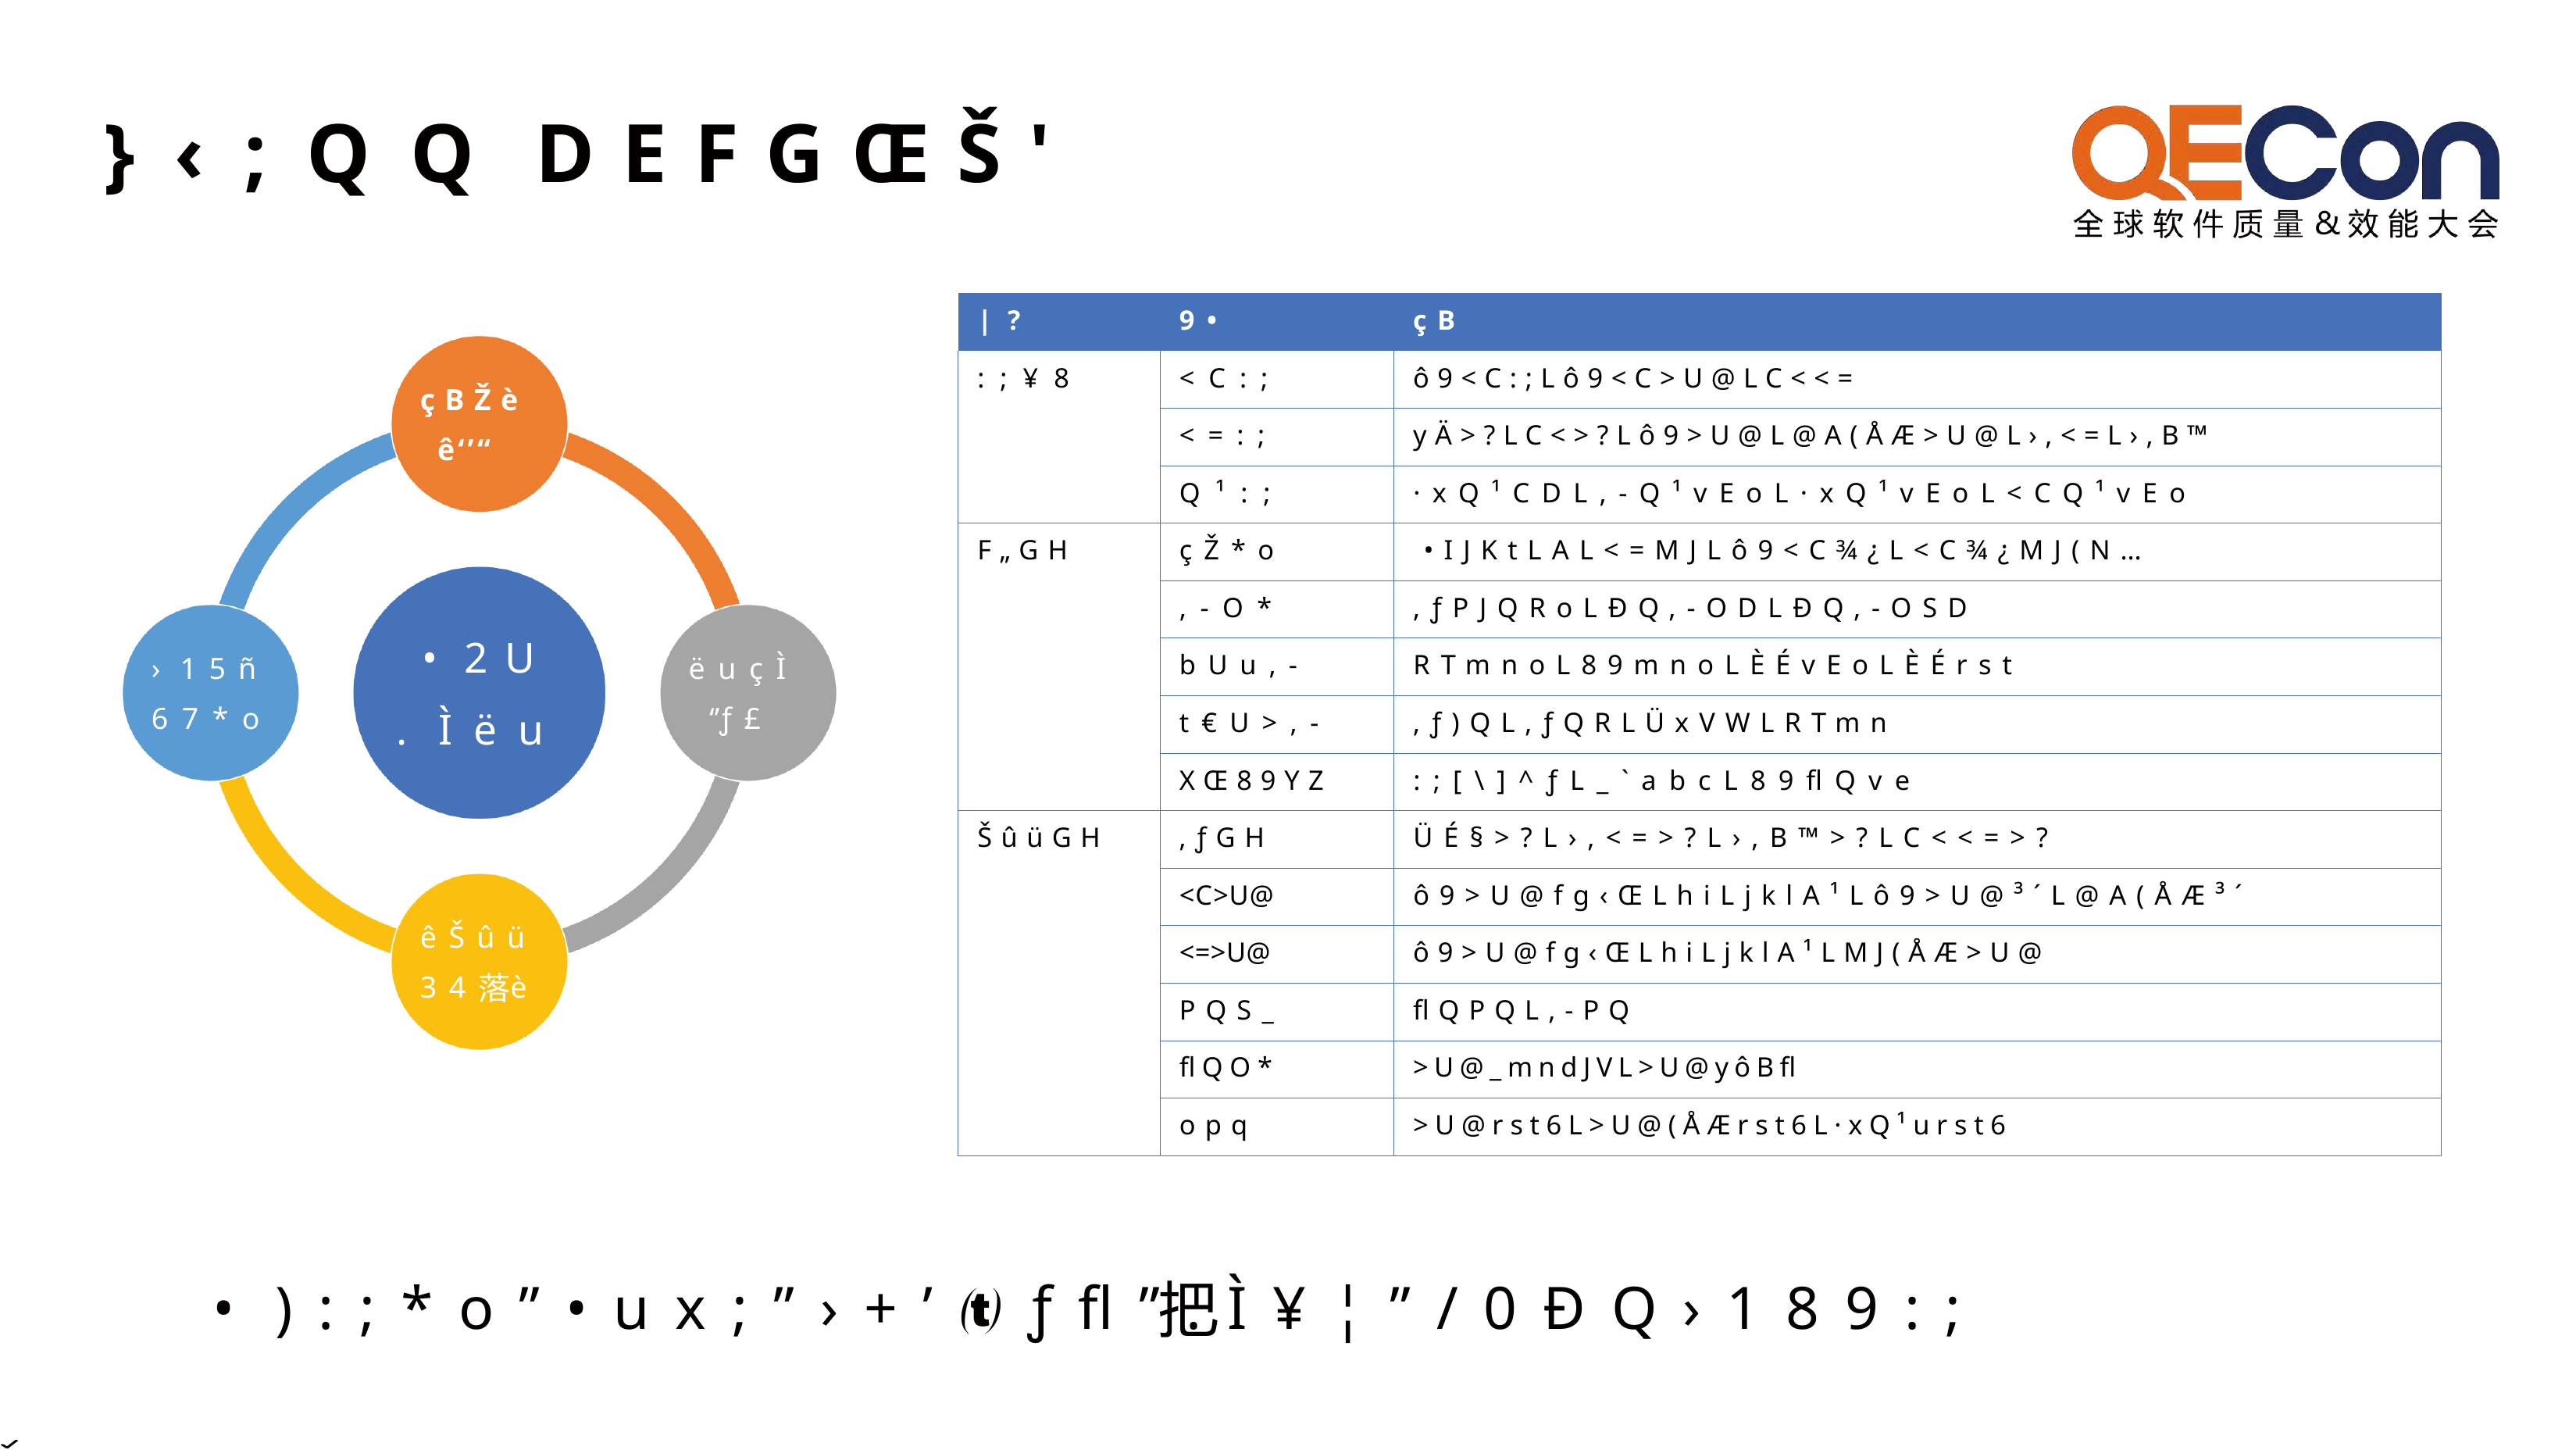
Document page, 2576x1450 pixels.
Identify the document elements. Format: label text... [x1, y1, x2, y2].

table_cell ‚ƒGH [1161, 811, 1393, 868]
table_cell ÜÉ§>?L›,<=>?L›,B™>?LC<<=>? [1394, 811, 2441, 868]
table_cell PQS_ [1161, 984, 1393, 1041]
table_cell bUu,- [1161, 638, 1393, 695]
table_cell ,-O* [1161, 581, 1393, 638]
table_cell >U@rst6L>U@(ÅÆrst6L·xQ¹urst6 [1394, 1098, 2441, 1155]
table_cell XŒ89YZ [1161, 754, 1393, 810]
table_cell F„GH [958, 523, 1160, 810]
table_cell •IJKtLAL<=MJLô9<C¾¿L<C¾¿MJ(N… [1394, 523, 2441, 580]
table_header 9• [1160, 293, 1394, 351]
table_header çB [1394, 293, 2442, 351]
table_cell >U@_mndJVL>U@yôBfl [1394, 1041, 2441, 1098]
table_cell flQO* [1161, 1041, 1393, 1098]
table_cell <=:; [1161, 409, 1393, 466]
picture [2050, 86, 2528, 245]
picture [1159, 1280, 1218, 1338]
picture [1, 1439, 20, 1448]
table_cell flQPQL,-PQ [1394, 984, 2441, 1041]
table_cell t€U>,- [1161, 696, 1393, 753]
table_cell <C>U@ [1161, 869, 1393, 925]
picture [121, 334, 837, 1051]
table_cell :;¥8 [958, 351, 1160, 523]
table_cell ŠûüGH [958, 811, 1160, 1155]
table_cell ·xQ¹CDL,-Q¹vEoL·xQ¹vEoL<CQ¹vEo [1394, 466, 2441, 523]
text_box • ):;*o”•ux;”›+’ƒfl”.Ì¥¦”/0ÐQ›189:; [211, 1269, 2282, 1341]
table_cell Q¹:; [1161, 466, 1393, 523]
table_cell :;[\]^ƒL_`abcL89flQve [1394, 754, 2441, 810]
table_cell ‚ƒ)QL‚ƒQRLÜxVWLRTmn [1394, 696, 2441, 753]
table_header |? [958, 293, 1160, 351]
table_cell ‚ƒPJQRoLÐQ,-ODLÐQ,-OSD [1394, 581, 2441, 638]
table_cell opq [1161, 1098, 1393, 1155]
table_cell ô9<C:;Lô9<C>U@LC<<= [1394, 351, 2441, 408]
table_cell ô9>U@fg‹ŒLhiLjklA¹Lô9>U@³´L@A(ÅÆ³´ [1394, 869, 2441, 925]
table_cell çŽ*o [1161, 523, 1393, 580]
table_cell <C:; [1161, 351, 1393, 408]
table_cell ô9>U@fg‹ŒLhiLjklA¹LMJ(ÅÆ>U@ [1394, 926, 2441, 983]
table_cell RTmnoL89mnoLÈÉvEoLÈÉrst [1394, 638, 2441, 695]
title }‹;QQ DEFGŒŠ' [102, 100, 1108, 345]
table_cell yÄ>?LC<>?Lô9>U@L@A(ÅÆ>U@L›,<=L›,B™ [1394, 409, 2441, 466]
table_cell <=>U@ [1161, 926, 1393, 983]
